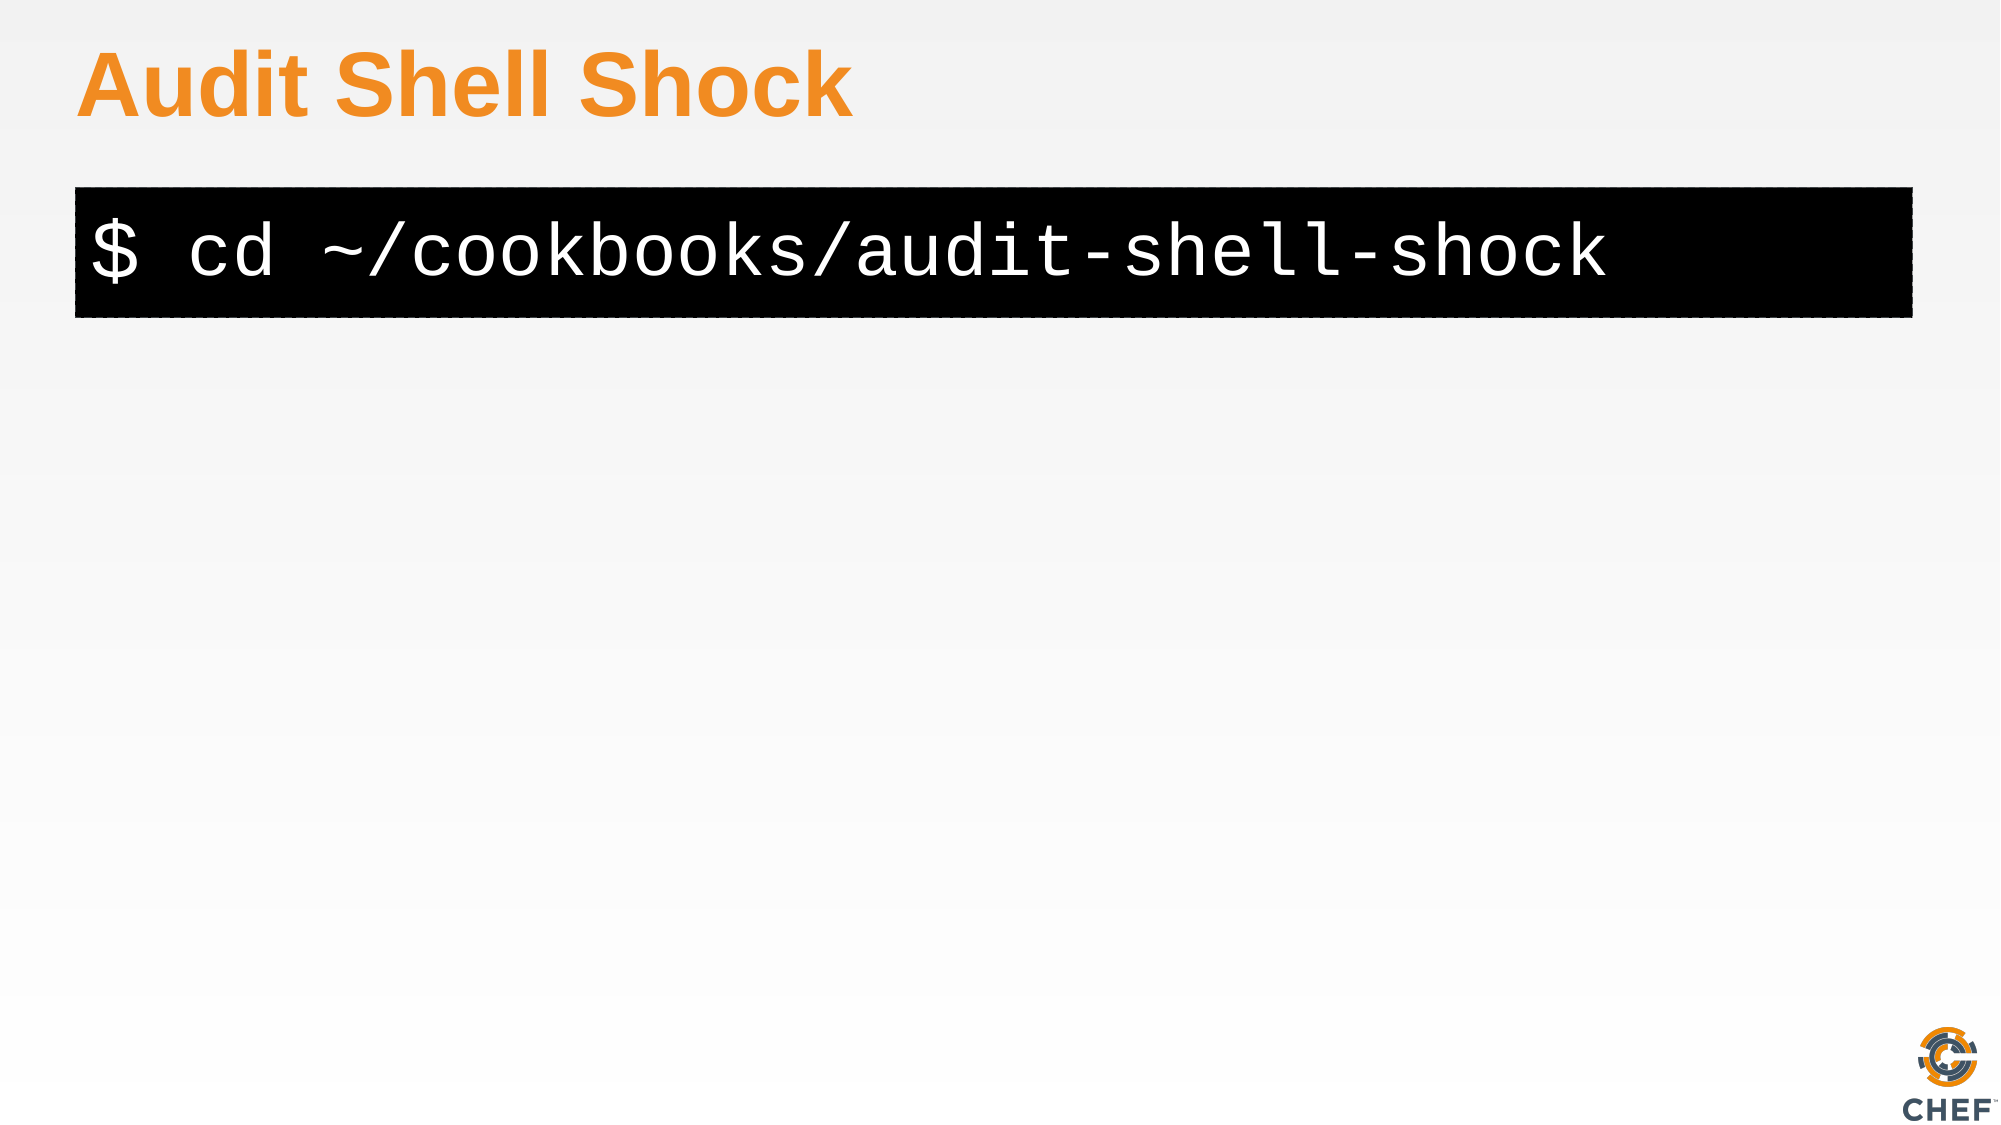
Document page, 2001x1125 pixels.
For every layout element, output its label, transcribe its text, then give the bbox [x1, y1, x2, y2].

picture [1903, 1027, 1998, 1121]
list cd ~/cookbooks/audit-shell-shock [172, 201, 1908, 291]
title Audit Shell Shock [75, 37, 1913, 140]
